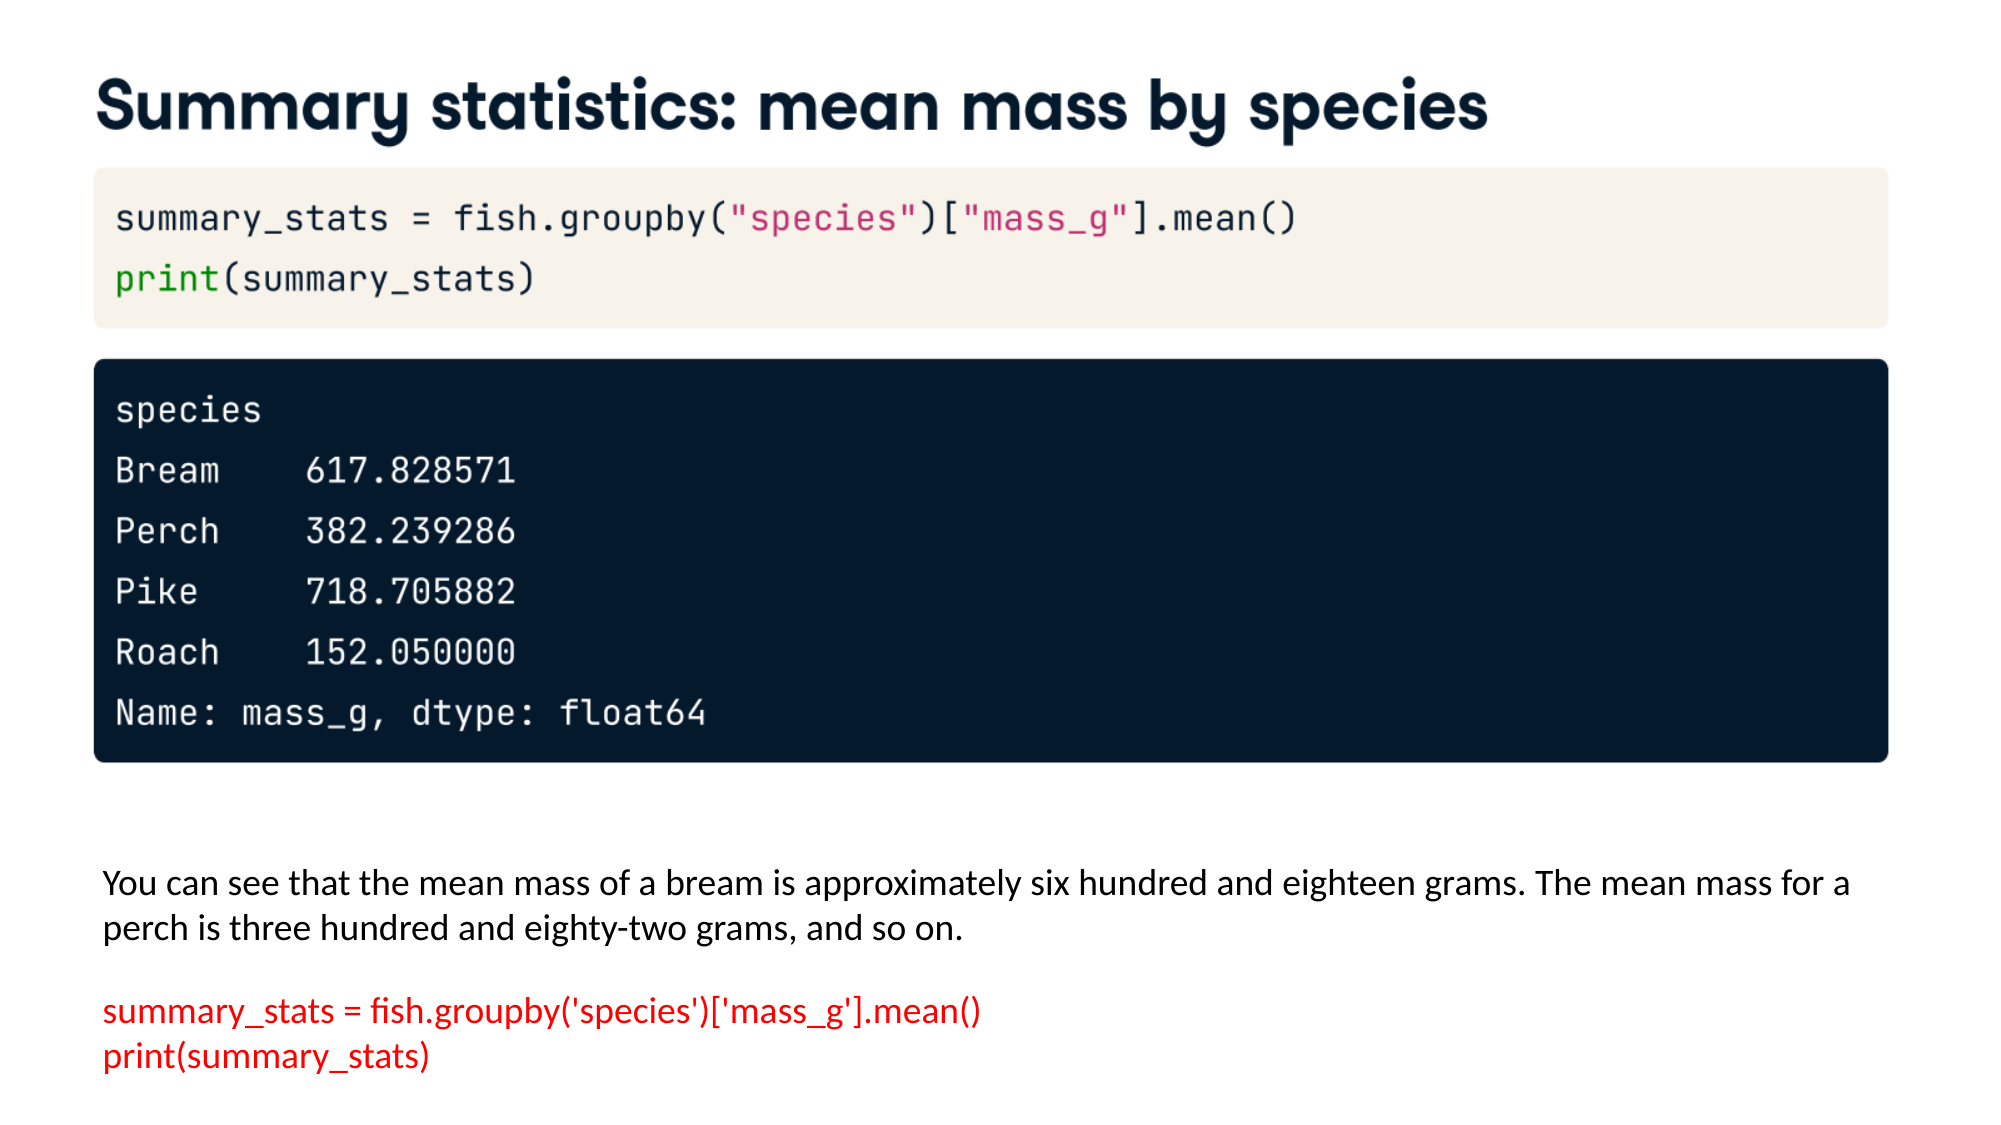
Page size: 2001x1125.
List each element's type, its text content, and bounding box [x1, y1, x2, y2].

text_box summary_stats = fish.groupby('species')['mass_g'].mean() print(summary_stats) [87, 978, 1753, 1083]
text_box You can see that the mean mass of a bream is approximately six hundred and eighteen grams. The mean mass for a perch is three hundred and eighty-two grams, and so on. [87, 850, 1892, 956]
picture [74, 56, 1926, 794]
